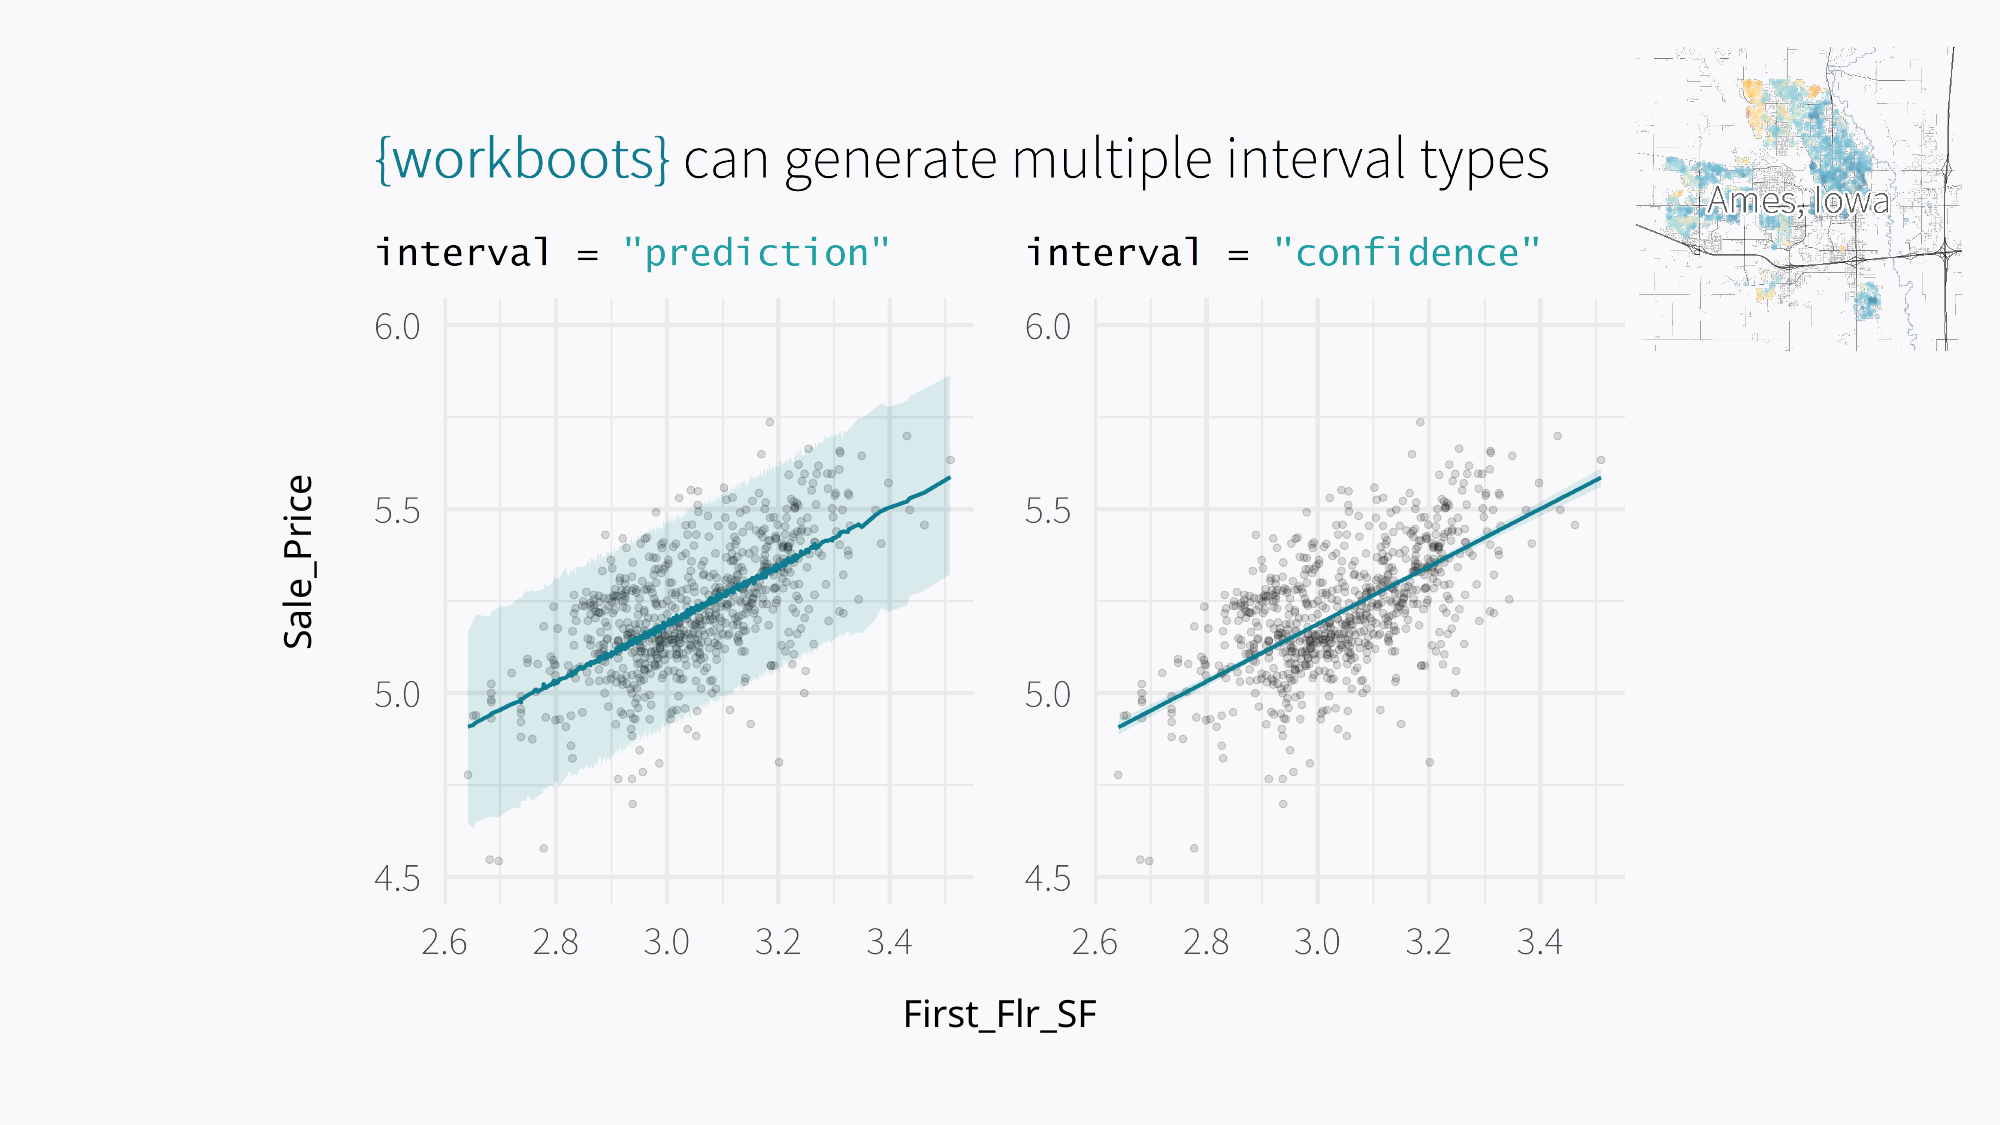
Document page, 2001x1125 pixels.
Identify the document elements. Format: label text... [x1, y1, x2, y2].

text_box Sale_Price [267, 360, 324, 765]
picture [324, 47, 1962, 1013]
text_box First_Flr_SF [798, 1013, 1202, 1041]
